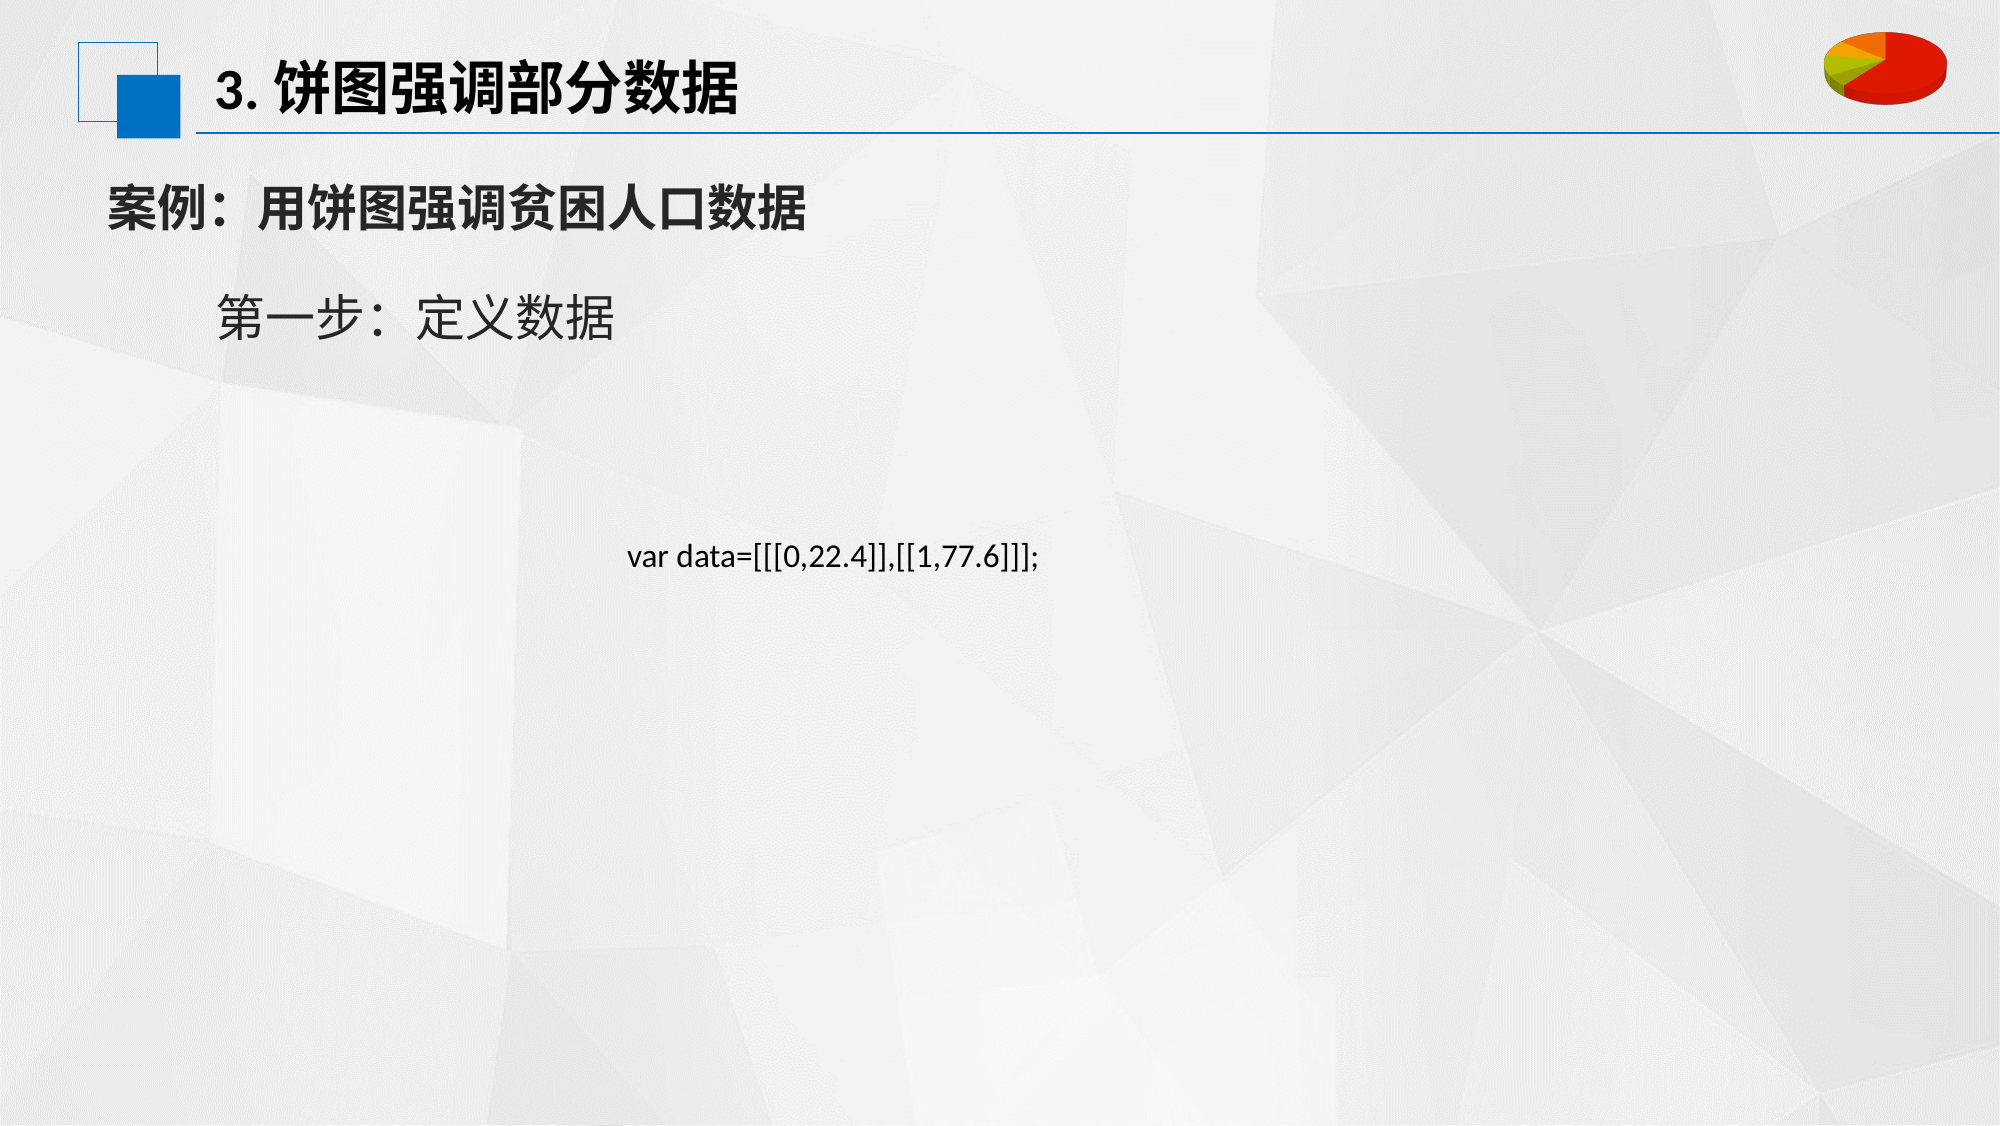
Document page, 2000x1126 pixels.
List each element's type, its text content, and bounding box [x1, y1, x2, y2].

title 3.饼图强调部分数据 [194, 42, 988, 130]
text_box var data=[[[0,22.4]],[[1,77.6]]]; [462, 527, 1301, 582]
picture [0, 0, 2000, 1126]
text_box 案例：用饼图强调贫困人口数据 [43, 169, 1437, 244]
text_box 第一步：定义数据 [151, 279, 773, 354]
chart [1814, 18, 1957, 118]
